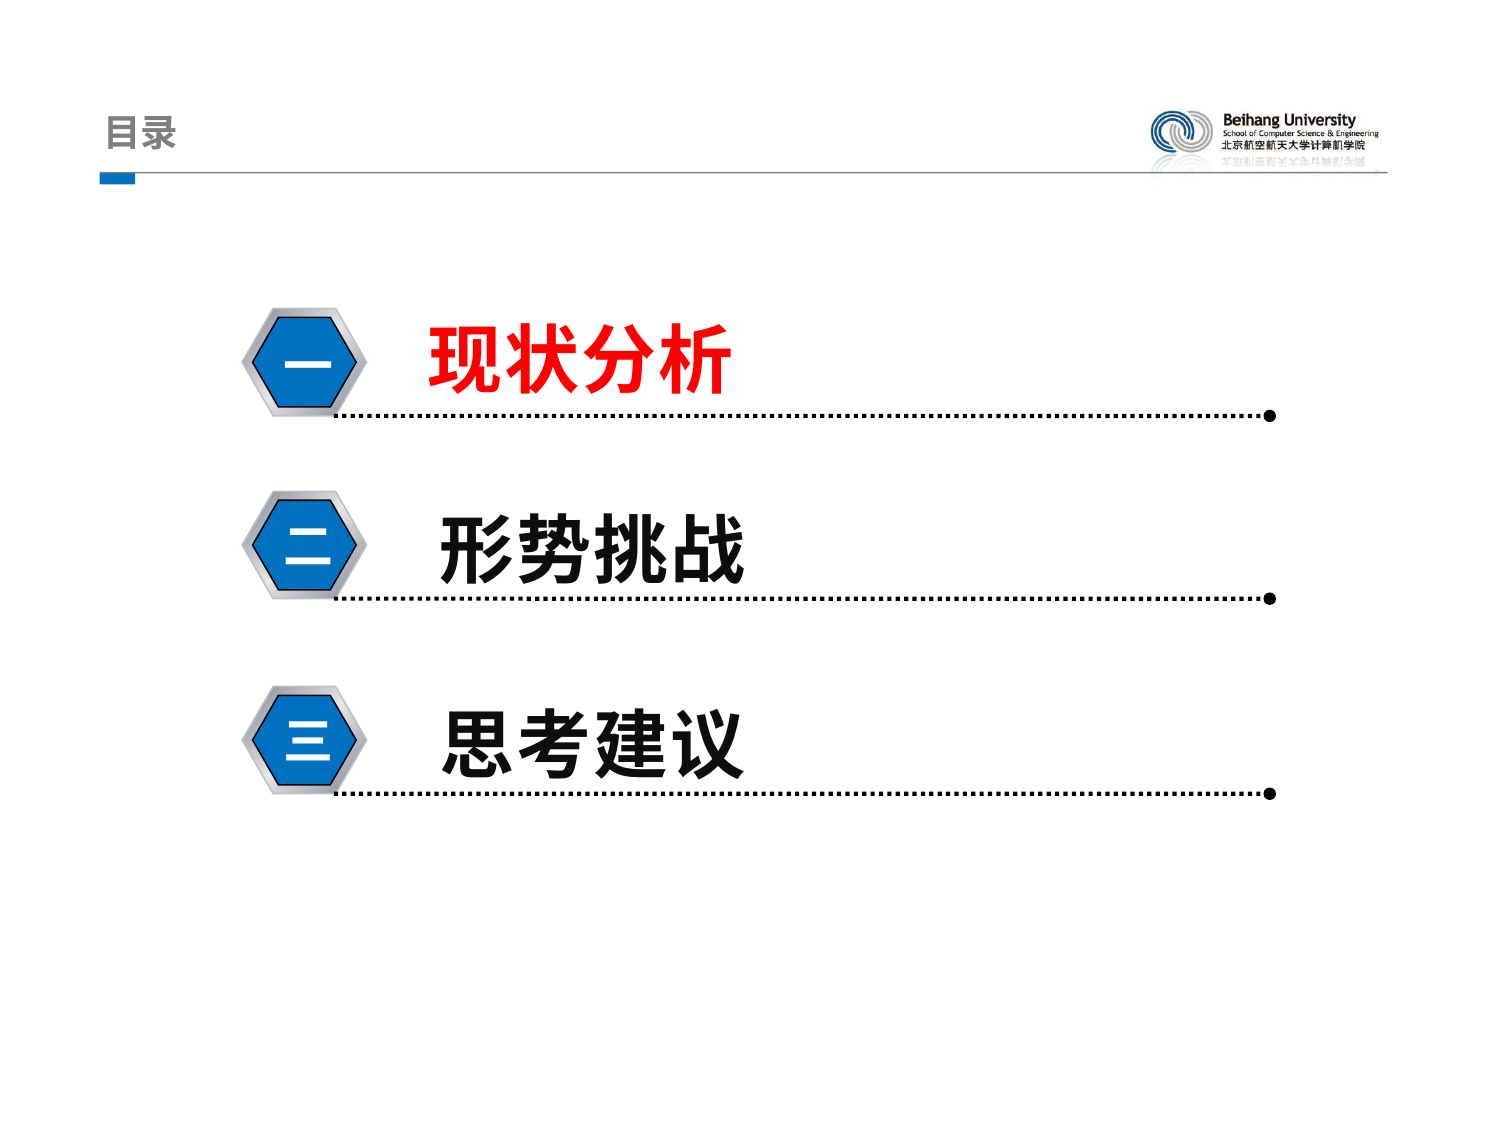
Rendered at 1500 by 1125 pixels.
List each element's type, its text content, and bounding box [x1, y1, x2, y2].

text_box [241, 267, 1271, 417]
picture [1139, 48, 1389, 227]
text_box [241, 449, 1271, 599]
text_box 目录 [88, 101, 514, 161]
text_box [99, 172, 136, 185]
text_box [241, 644, 1271, 794]
